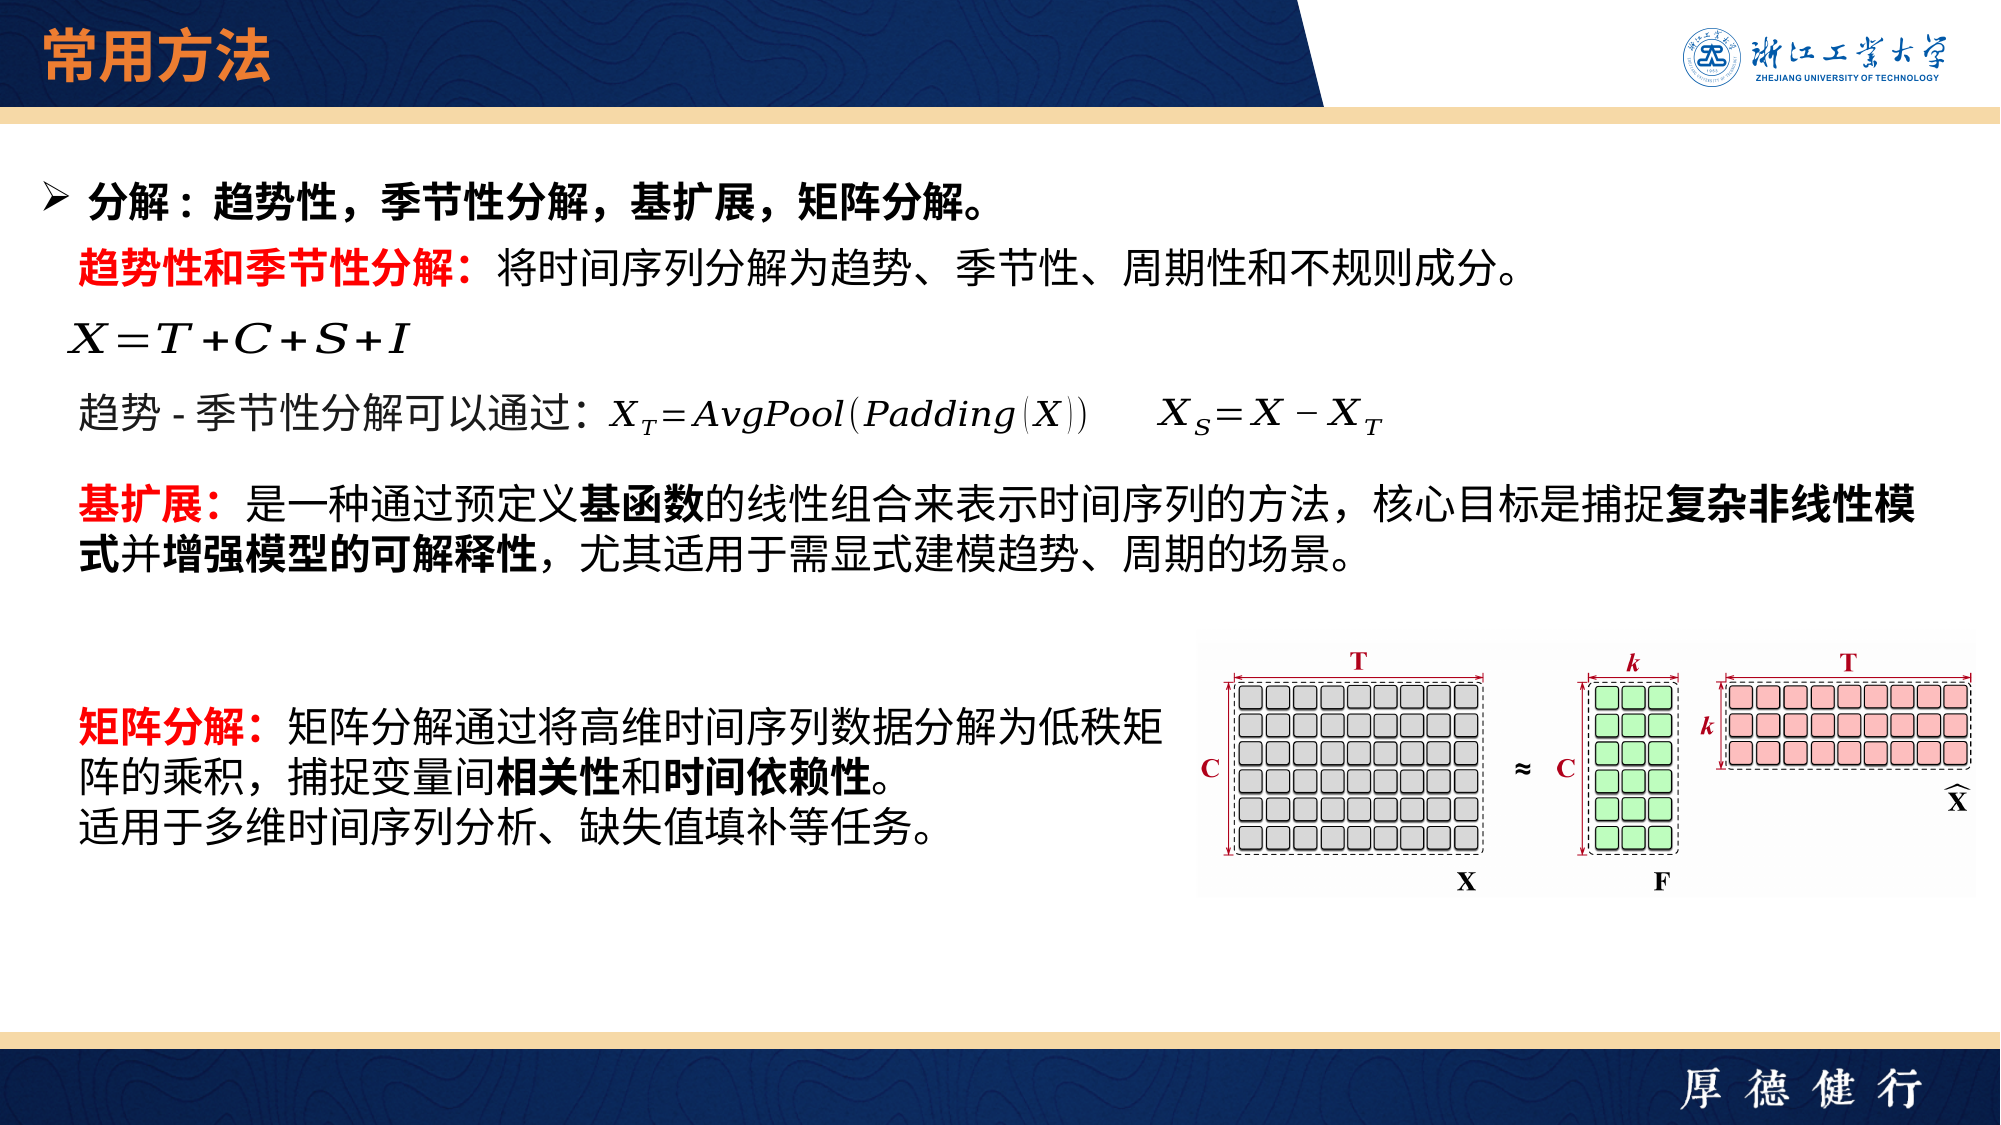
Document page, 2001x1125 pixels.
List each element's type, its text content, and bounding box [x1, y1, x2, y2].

text_box 基扩展：是一种通过预定义基函数的线性组合来表示时间序列的方法，核心目标是捕捉复杂非线性模式并增强模型的可解释性，尤其适用于需显式建模趋势、周期的场景。 [63, 470, 1946, 586]
text_box 趋势-季节性分解可以通过： [63, 379, 1070, 445]
text_box 矩阵分解：矩阵分解通过将高维时间序列数据分解为低秩矩阵的乘积，捕捉变量间相关性和时间依赖性。 适用于多维时间序列分析、缺失值填补等任务。 [63, 693, 1219, 908]
picture [0, 1041, 2000, 1125]
text_box 趋势性和季节性分解：将时间序列分解为趋势、季节性、周期性和不规则成分。 [63, 234, 1824, 300]
text_box 分解: 趋势性，季节性分解，基扩展，矩阵分解。 [25, 143, 1624, 234]
picture [1196, 629, 1976, 898]
picture [0, 0, 1327, 115]
picture [1683, 28, 1946, 87]
